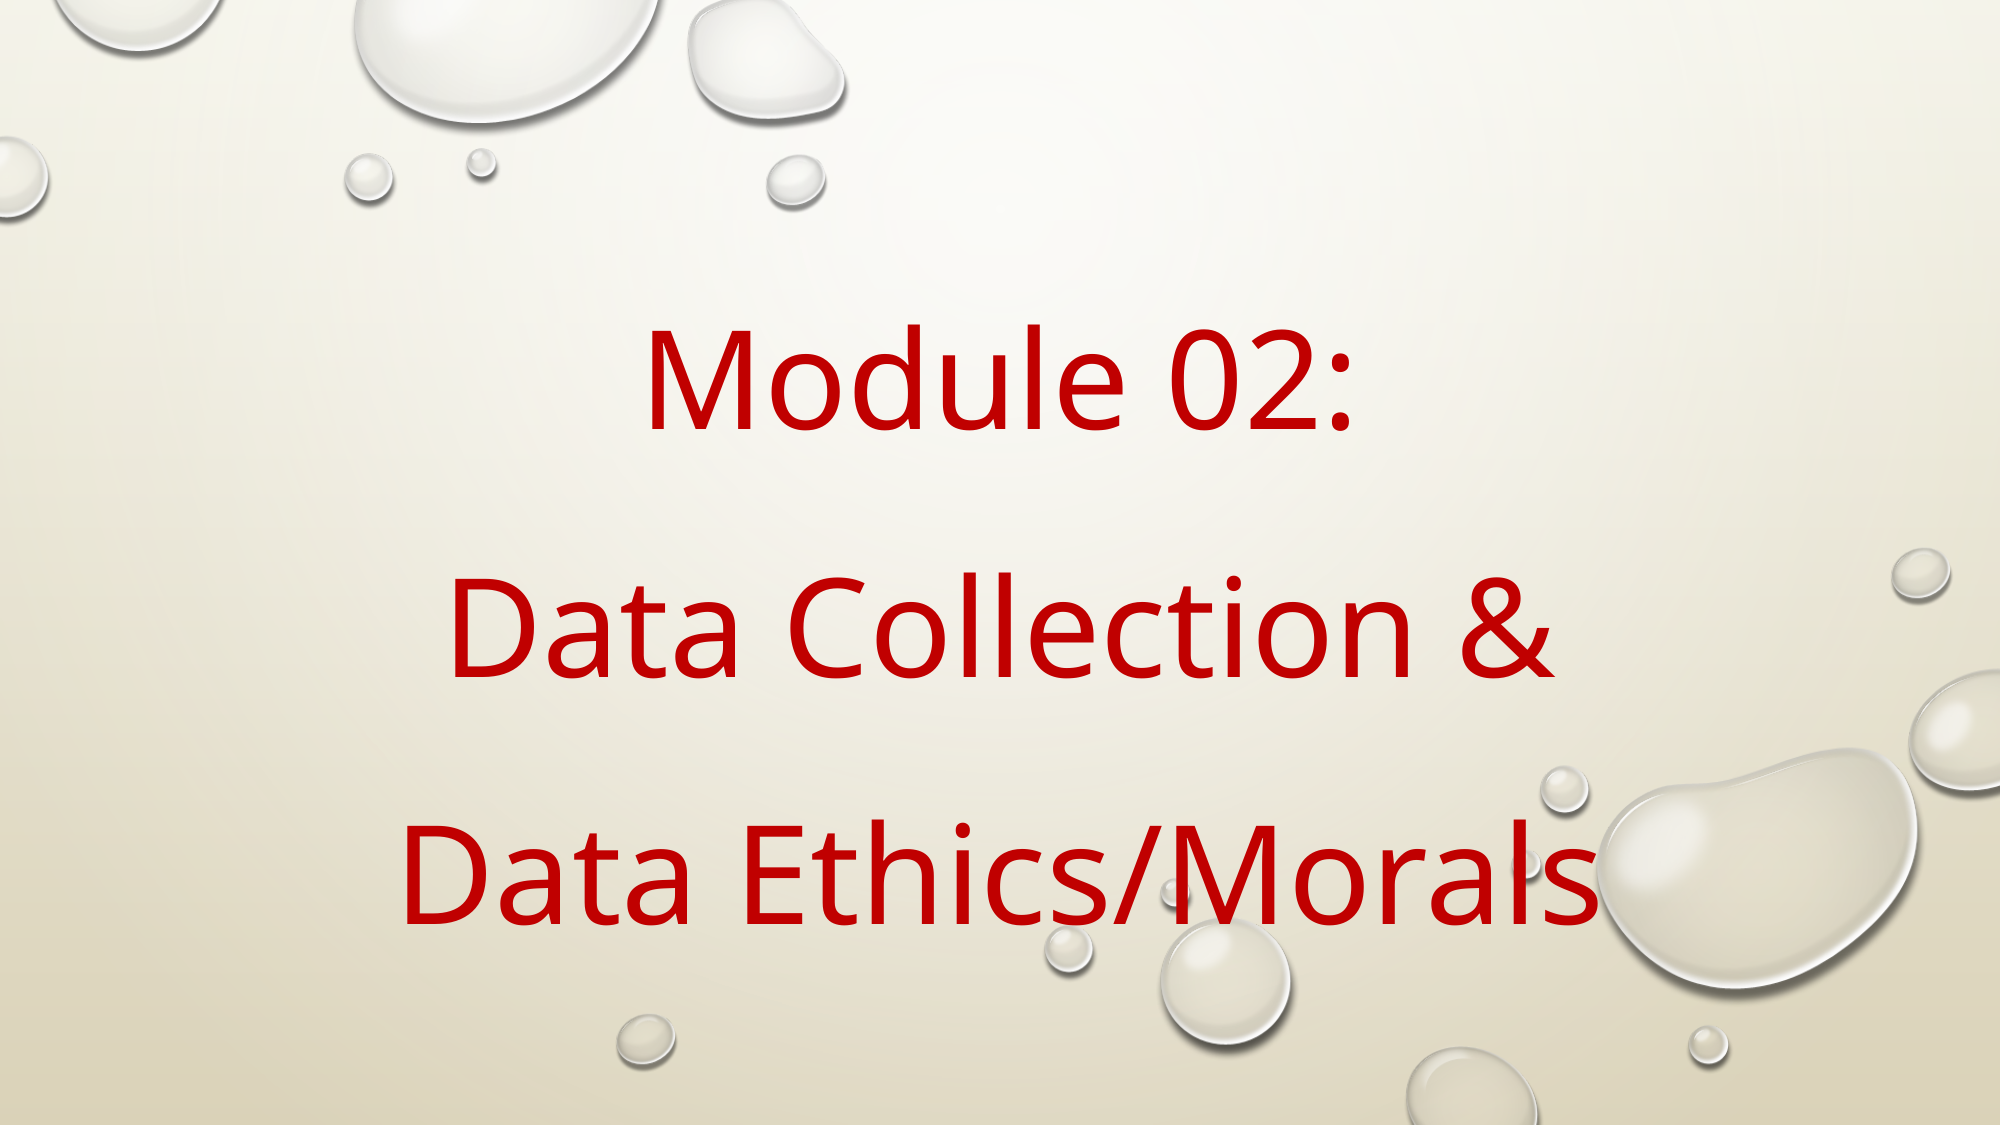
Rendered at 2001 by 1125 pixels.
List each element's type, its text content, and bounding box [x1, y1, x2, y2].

picture [0, 0, 2000, 1125]
title Module 02: Data Collection & Data Ethics/Morals [99, 130, 1900, 1031]
